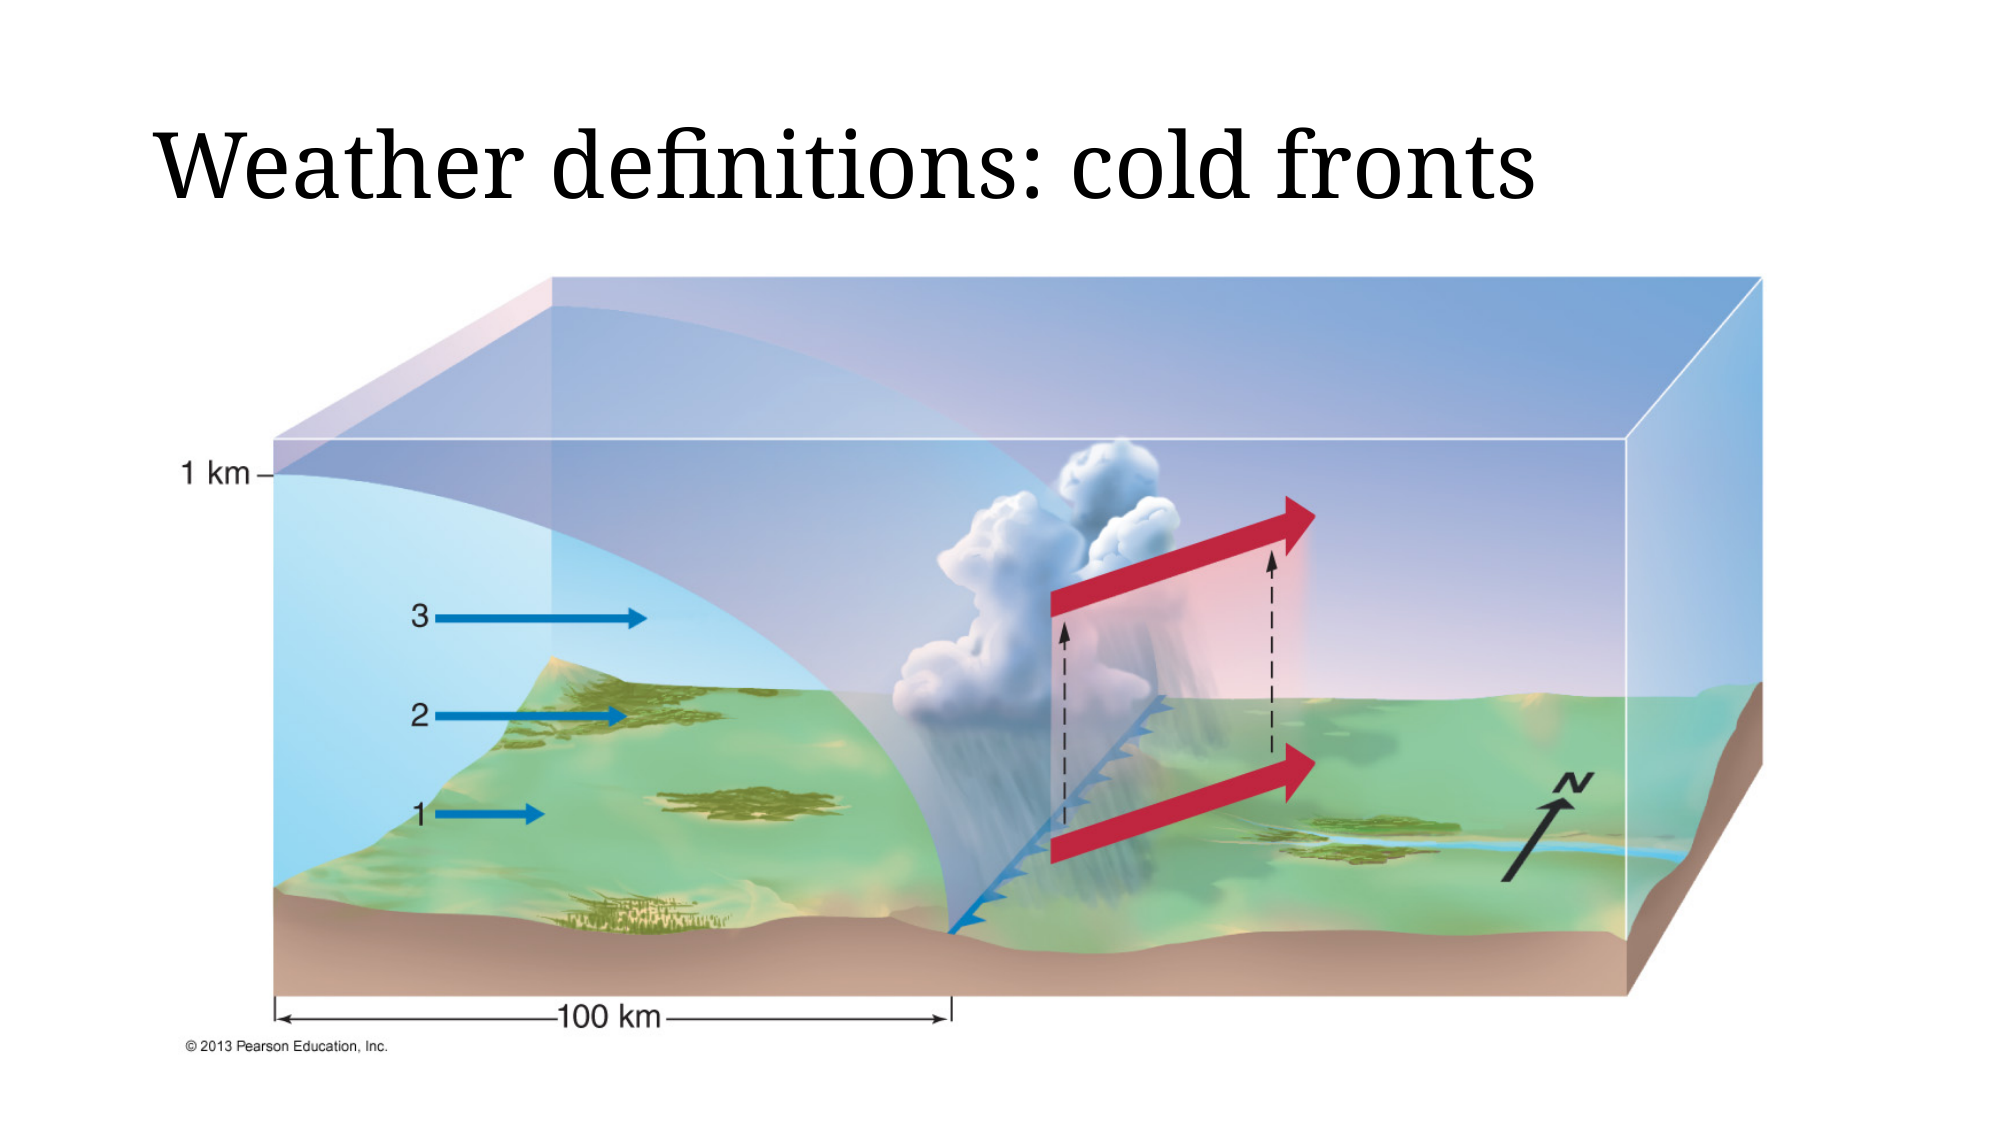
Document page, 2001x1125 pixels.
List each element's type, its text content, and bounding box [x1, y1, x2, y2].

picture [169, 264, 1776, 1066]
title Weather definitions: cold fronts [137, 59, 1863, 278]
